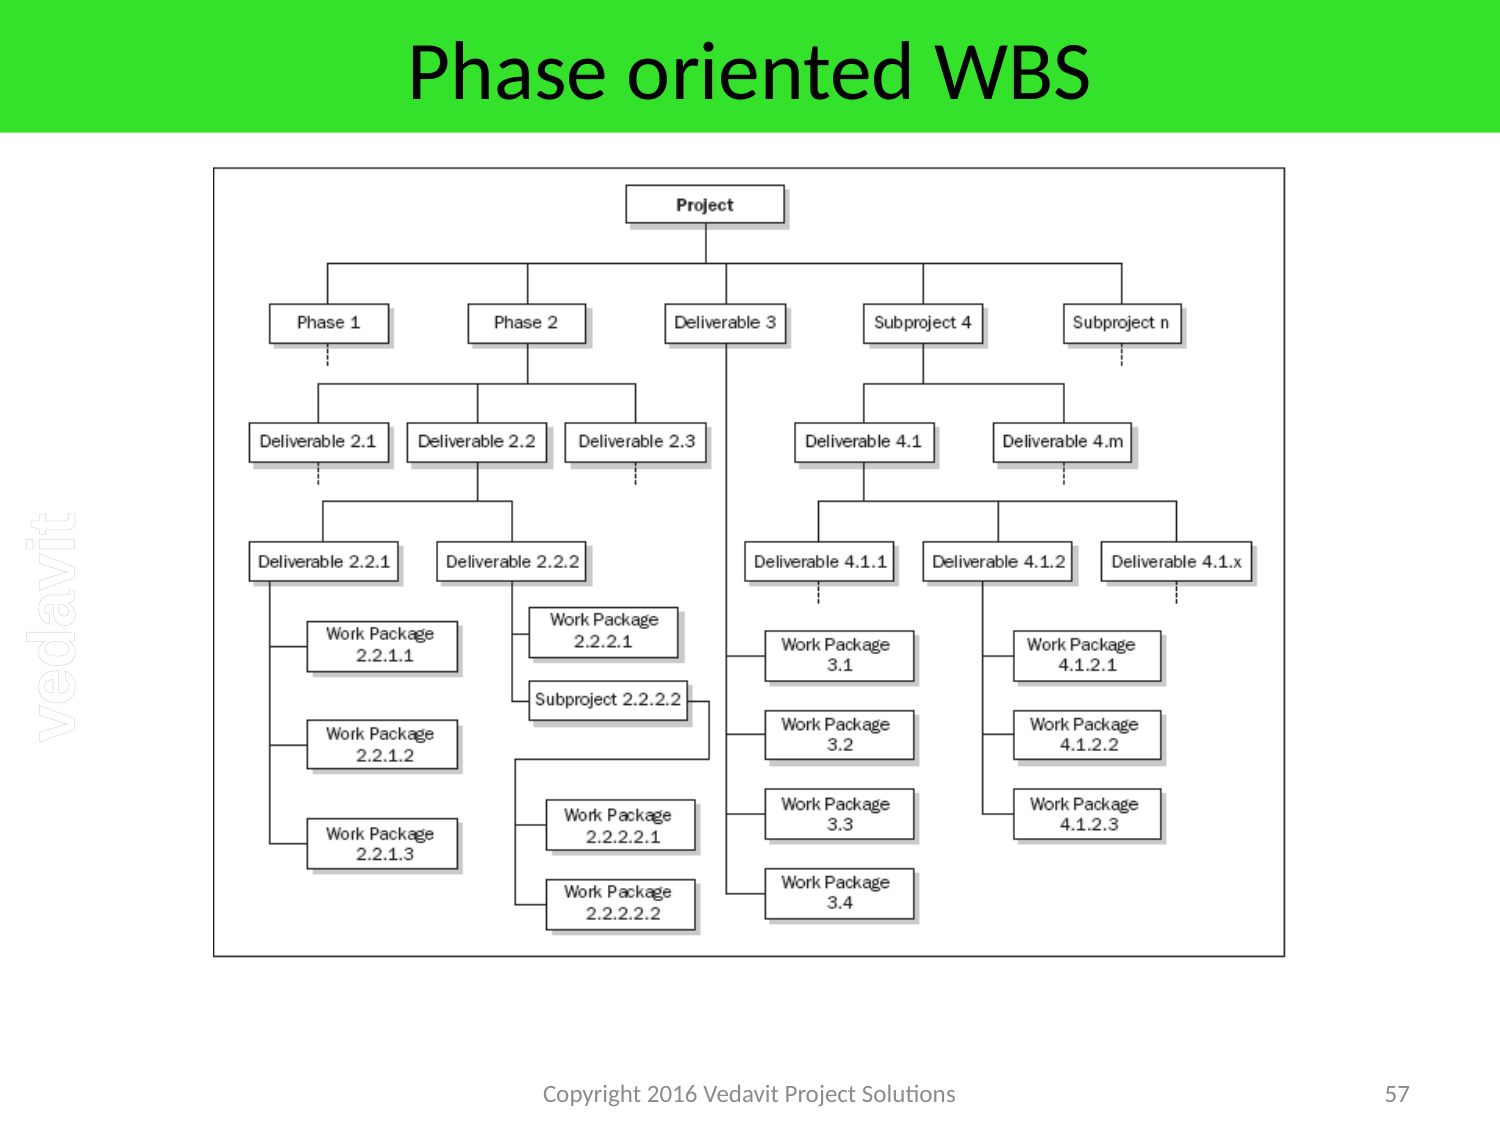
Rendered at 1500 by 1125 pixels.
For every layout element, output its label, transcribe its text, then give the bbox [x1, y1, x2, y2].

picture [213, 166, 1287, 959]
slide_number 57 [1074, 1062, 1425, 1123]
title Phase oriented WBS [0, 0, 1500, 133]
footer Copyright 2016 Vedavit Project Solutions [512, 1062, 988, 1123]
